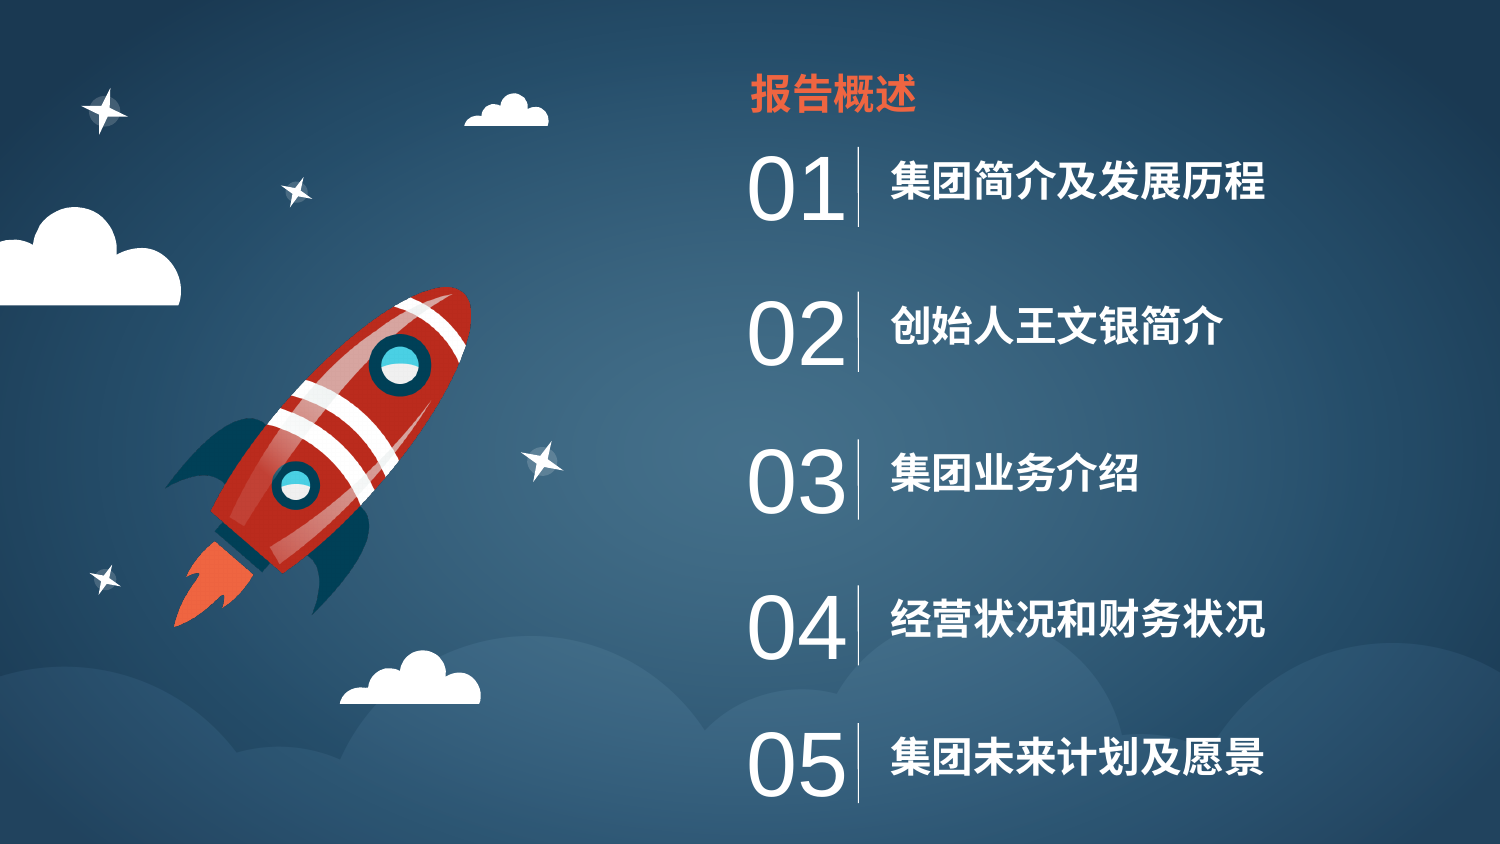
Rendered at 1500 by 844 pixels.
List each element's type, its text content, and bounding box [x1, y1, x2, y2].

text_box 集团未来计划及愿景 [889, 730, 1316, 781]
text_box 05 [744, 705, 851, 816]
text_box 集团业务介绍 [889, 447, 1316, 498]
text_box [339, 650, 481, 704]
text_box 03 [744, 421, 851, 532]
text_box 经营状况和财务状况 [889, 593, 1316, 644]
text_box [519, 439, 565, 484]
text_box 04 [744, 567, 851, 678]
text_box 01 [744, 129, 851, 239]
text_box [464, 93, 549, 126]
picture [0, 0, 1500, 844]
text_box [0, 207, 181, 306]
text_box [80, 87, 129, 135]
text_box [88, 563, 122, 596]
text_box 集团简介及发展历程 [889, 154, 1316, 205]
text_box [279, 176, 314, 209]
text_box 报告概述 [750, 60, 918, 125]
text_box 创始人王文银简介 [889, 299, 1316, 350]
text_box 02 [744, 273, 851, 384]
